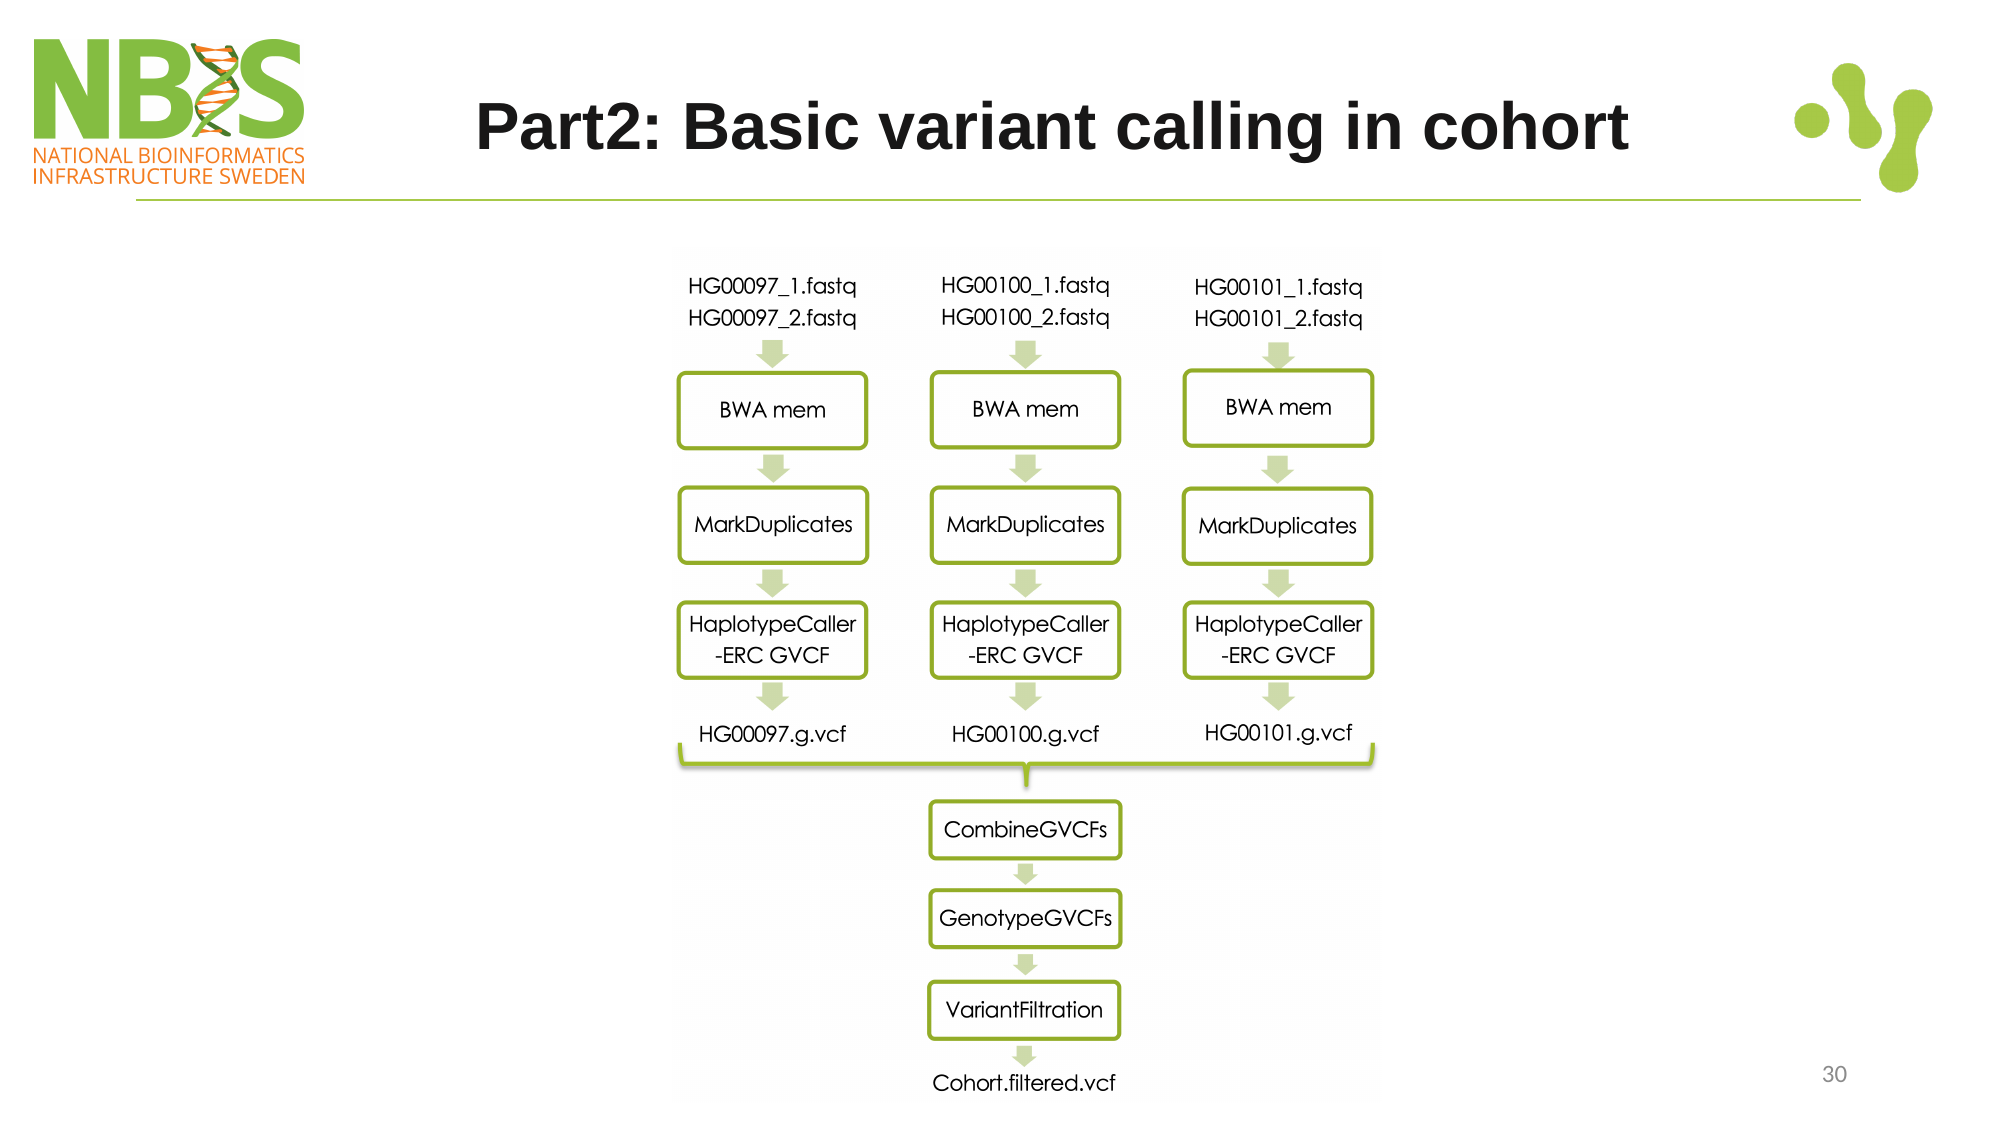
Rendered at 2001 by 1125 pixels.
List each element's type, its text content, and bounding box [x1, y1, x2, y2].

picture [672, 247, 1382, 1103]
title Part2: Basic variant calling in cohort [404, 59, 1703, 197]
picture [34, 39, 304, 184]
slide_number 30 [1412, 1042, 1863, 1103]
picture [1790, 59, 1935, 196]
